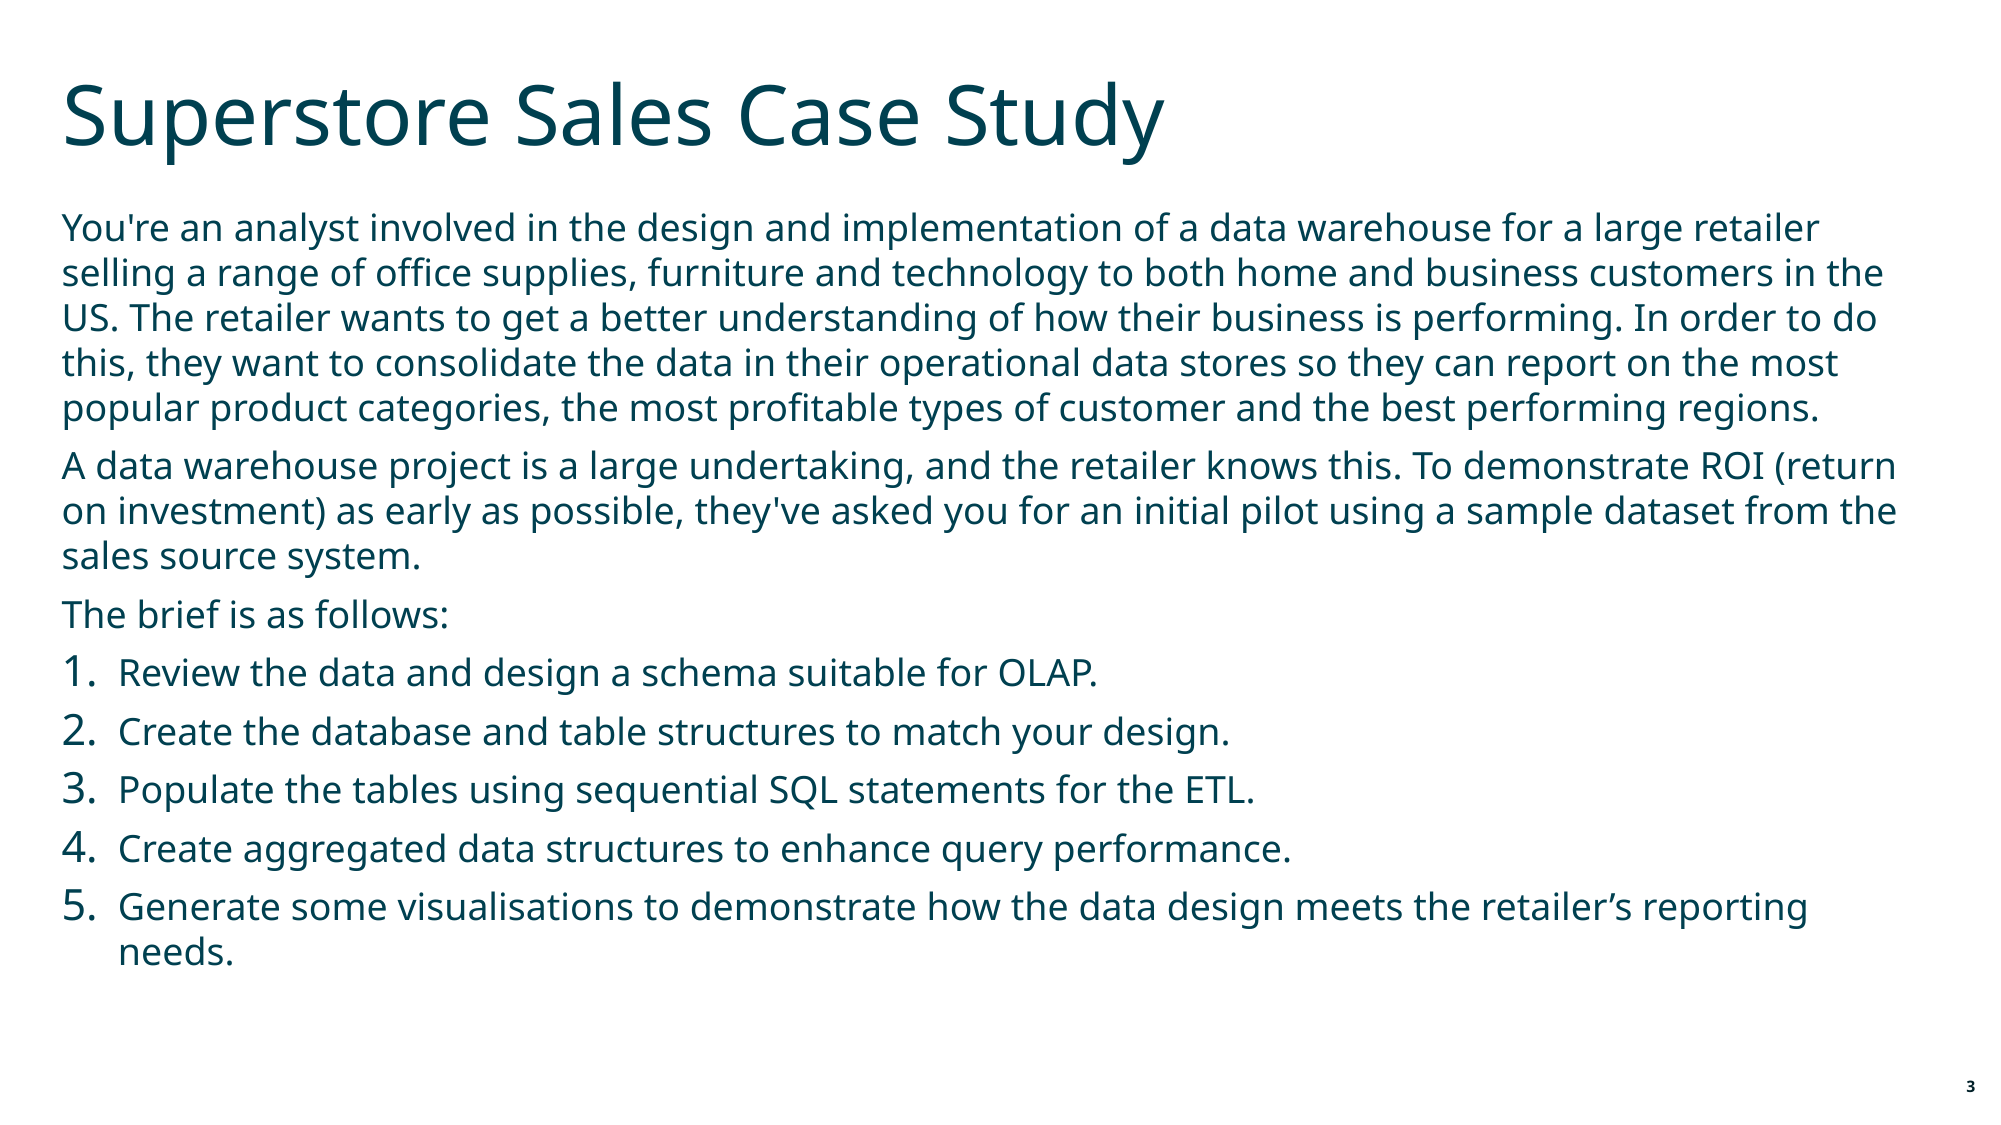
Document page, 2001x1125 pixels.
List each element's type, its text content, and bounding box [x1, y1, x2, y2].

slide_number 3 [1846, 1068, 1976, 1098]
list Superstore Sales Case Study [62, 62, 1937, 148]
list You're an analyst involved in the design and implementation of a data warehouse for a large retailer selling a range of office supplies, furniture and technology to both home and business customers in the US. The retailer wants to get a better understanding of how their business is performing. In order to do this, they want to consolidate the data in their operational data stores so they can report on the most popular product categories, the most profitable types of customer and the best performing regions. A data warehouse project is a large undertaking, and the retailer knows this. To demonstrate ROI (return on investment) as early as possible, they've asked you for an initial pilot using a sample dataset from the sales source system. The brief is as follows: Review the data and design a schema suitable for OLAP. Create the database and table structures to match your design. Populate the tables using sequential SQL statements for the ETL. Create aggregated data structures to enhance query performance. Generate some visualisations to demonstrate how the data design meets the retailer’s reporting needs. [61, 203, 1937, 1063]
